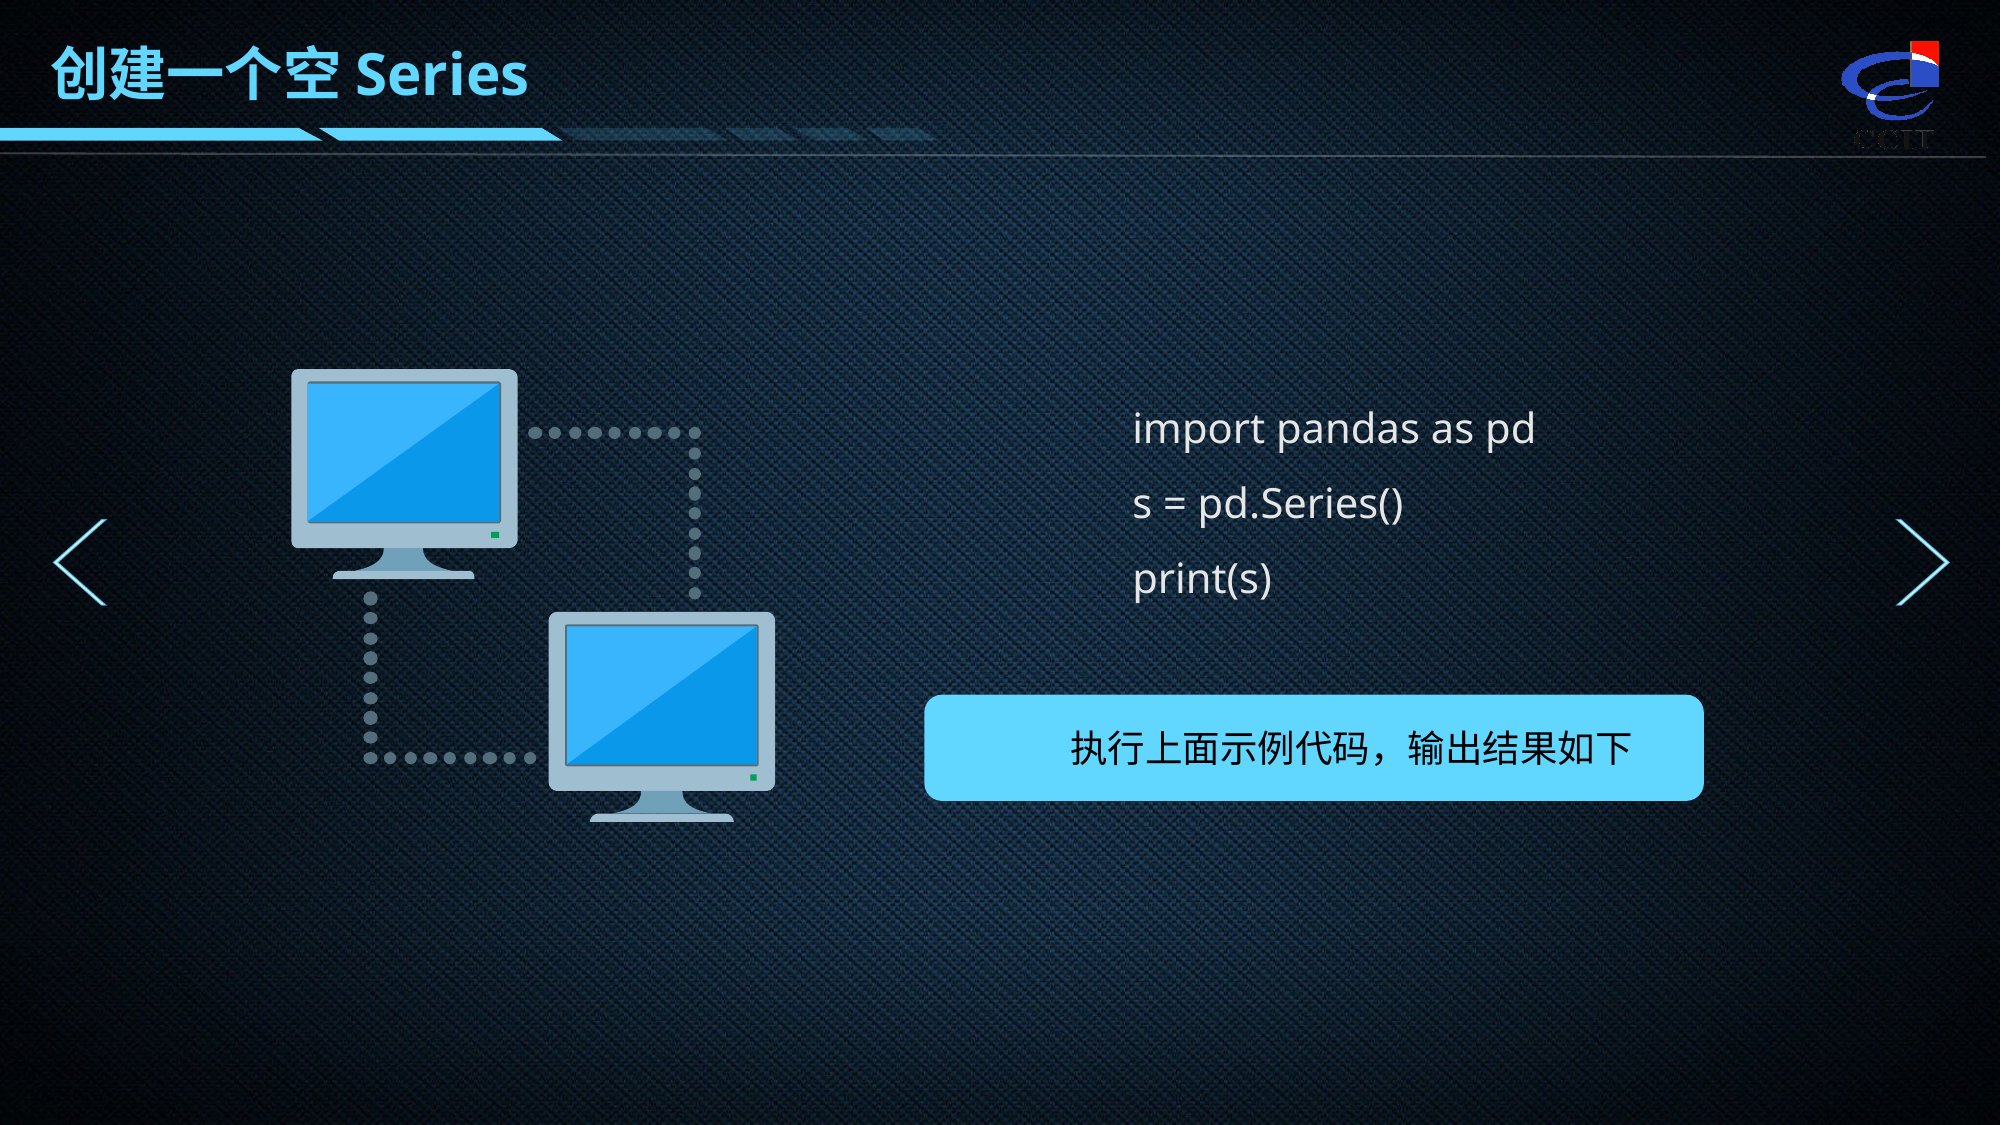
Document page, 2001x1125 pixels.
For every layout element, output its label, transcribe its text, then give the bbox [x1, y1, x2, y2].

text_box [291, 369, 776, 822]
text_box import pandas as pd s = pd.Series() print(s) [1042, 369, 1586, 609]
text_box 创建一个空Series [35, 29, 596, 115]
text_box 执行上面示例代码，输出结果如下 [923, 693, 1705, 802]
picture [0, 0, 2000, 1125]
